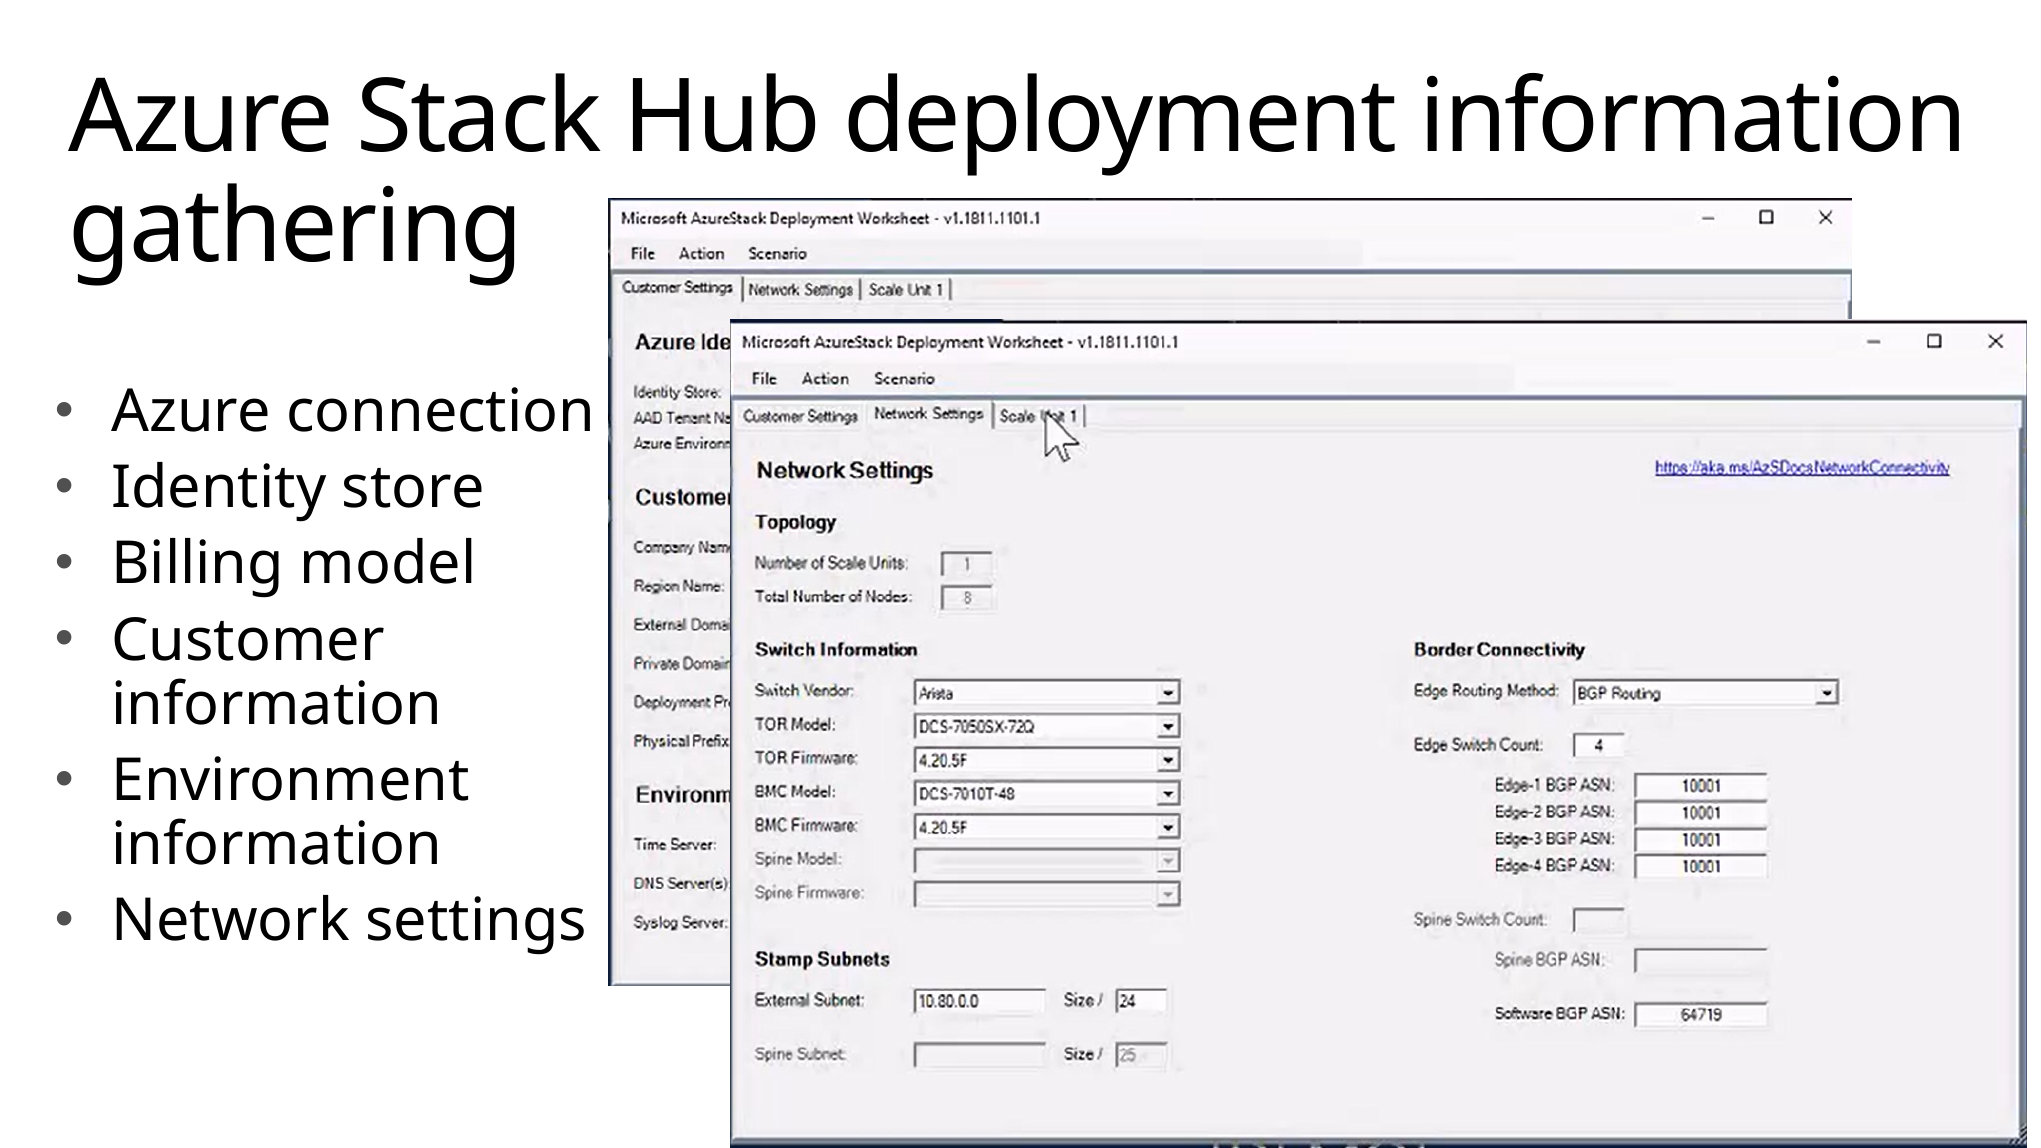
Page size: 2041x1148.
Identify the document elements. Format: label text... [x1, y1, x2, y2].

list Azure connection Identity store Billing model Customer information Environment information Network settings [31, 365, 730, 1067]
title Azure Stack Hub deployment information gathering [45, 48, 1996, 199]
picture [608, 198, 2027, 1148]
